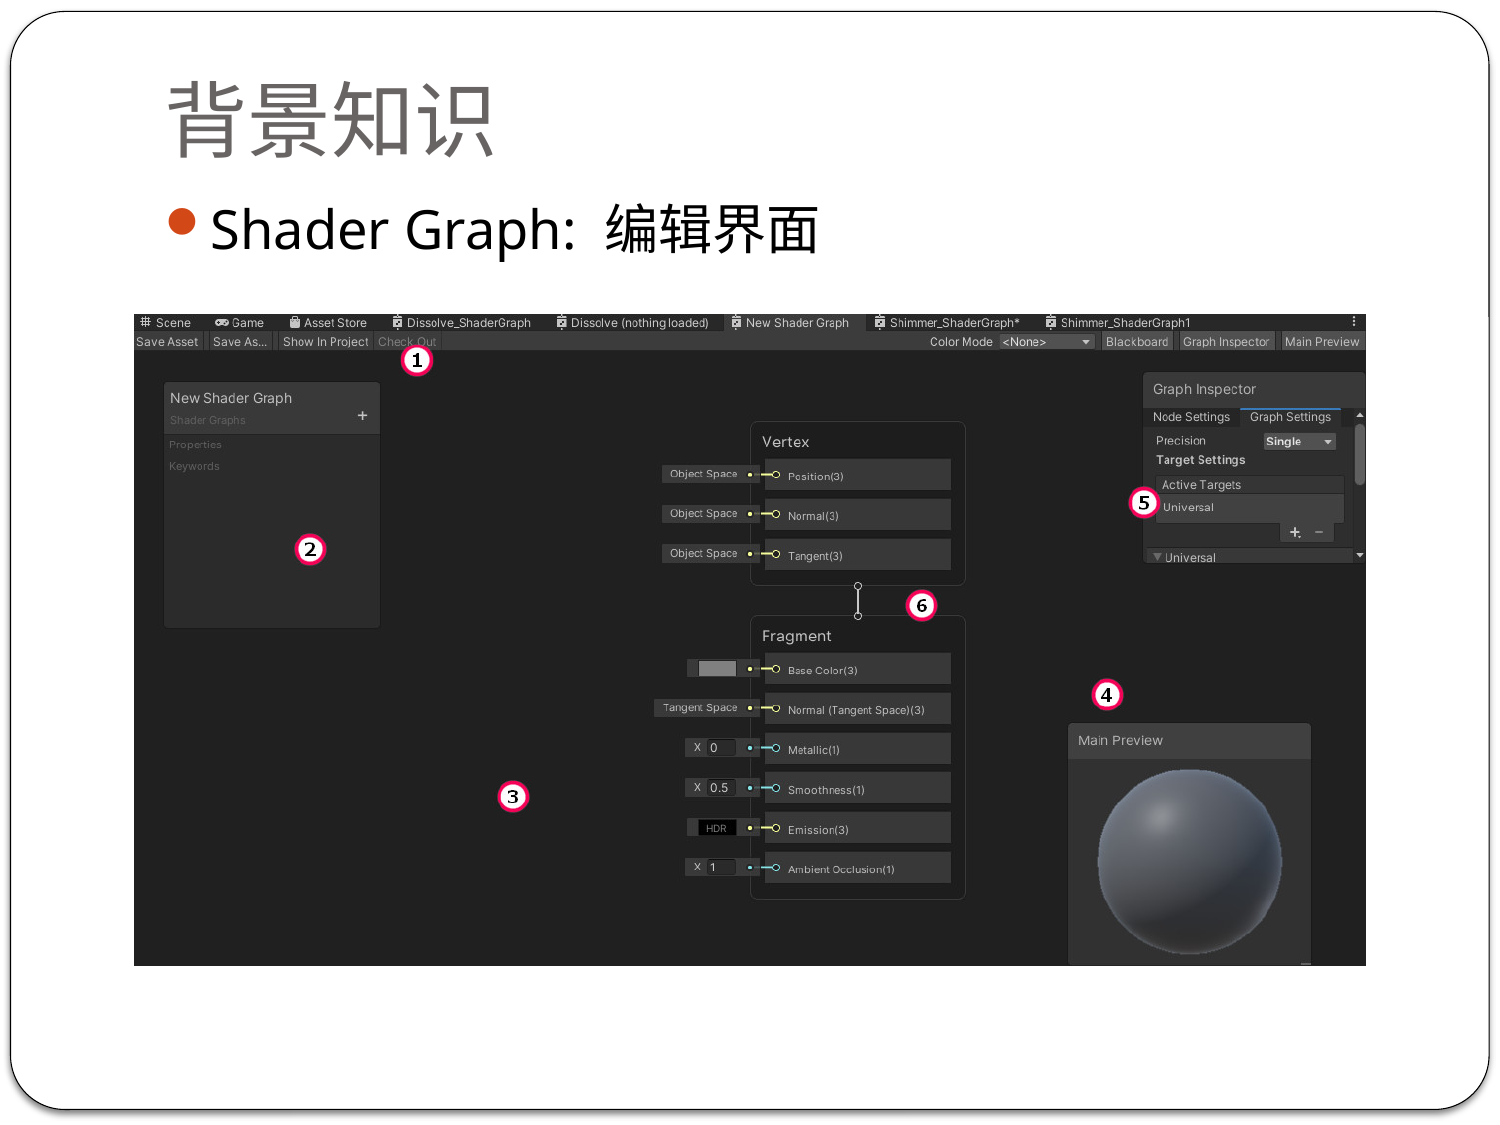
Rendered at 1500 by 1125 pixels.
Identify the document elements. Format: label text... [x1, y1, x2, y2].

picture [134, 314, 1366, 966]
title 背景知识 [150, 0, 1425, 183]
list Shader Graph: 编辑界面 [150, 187, 1425, 938]
